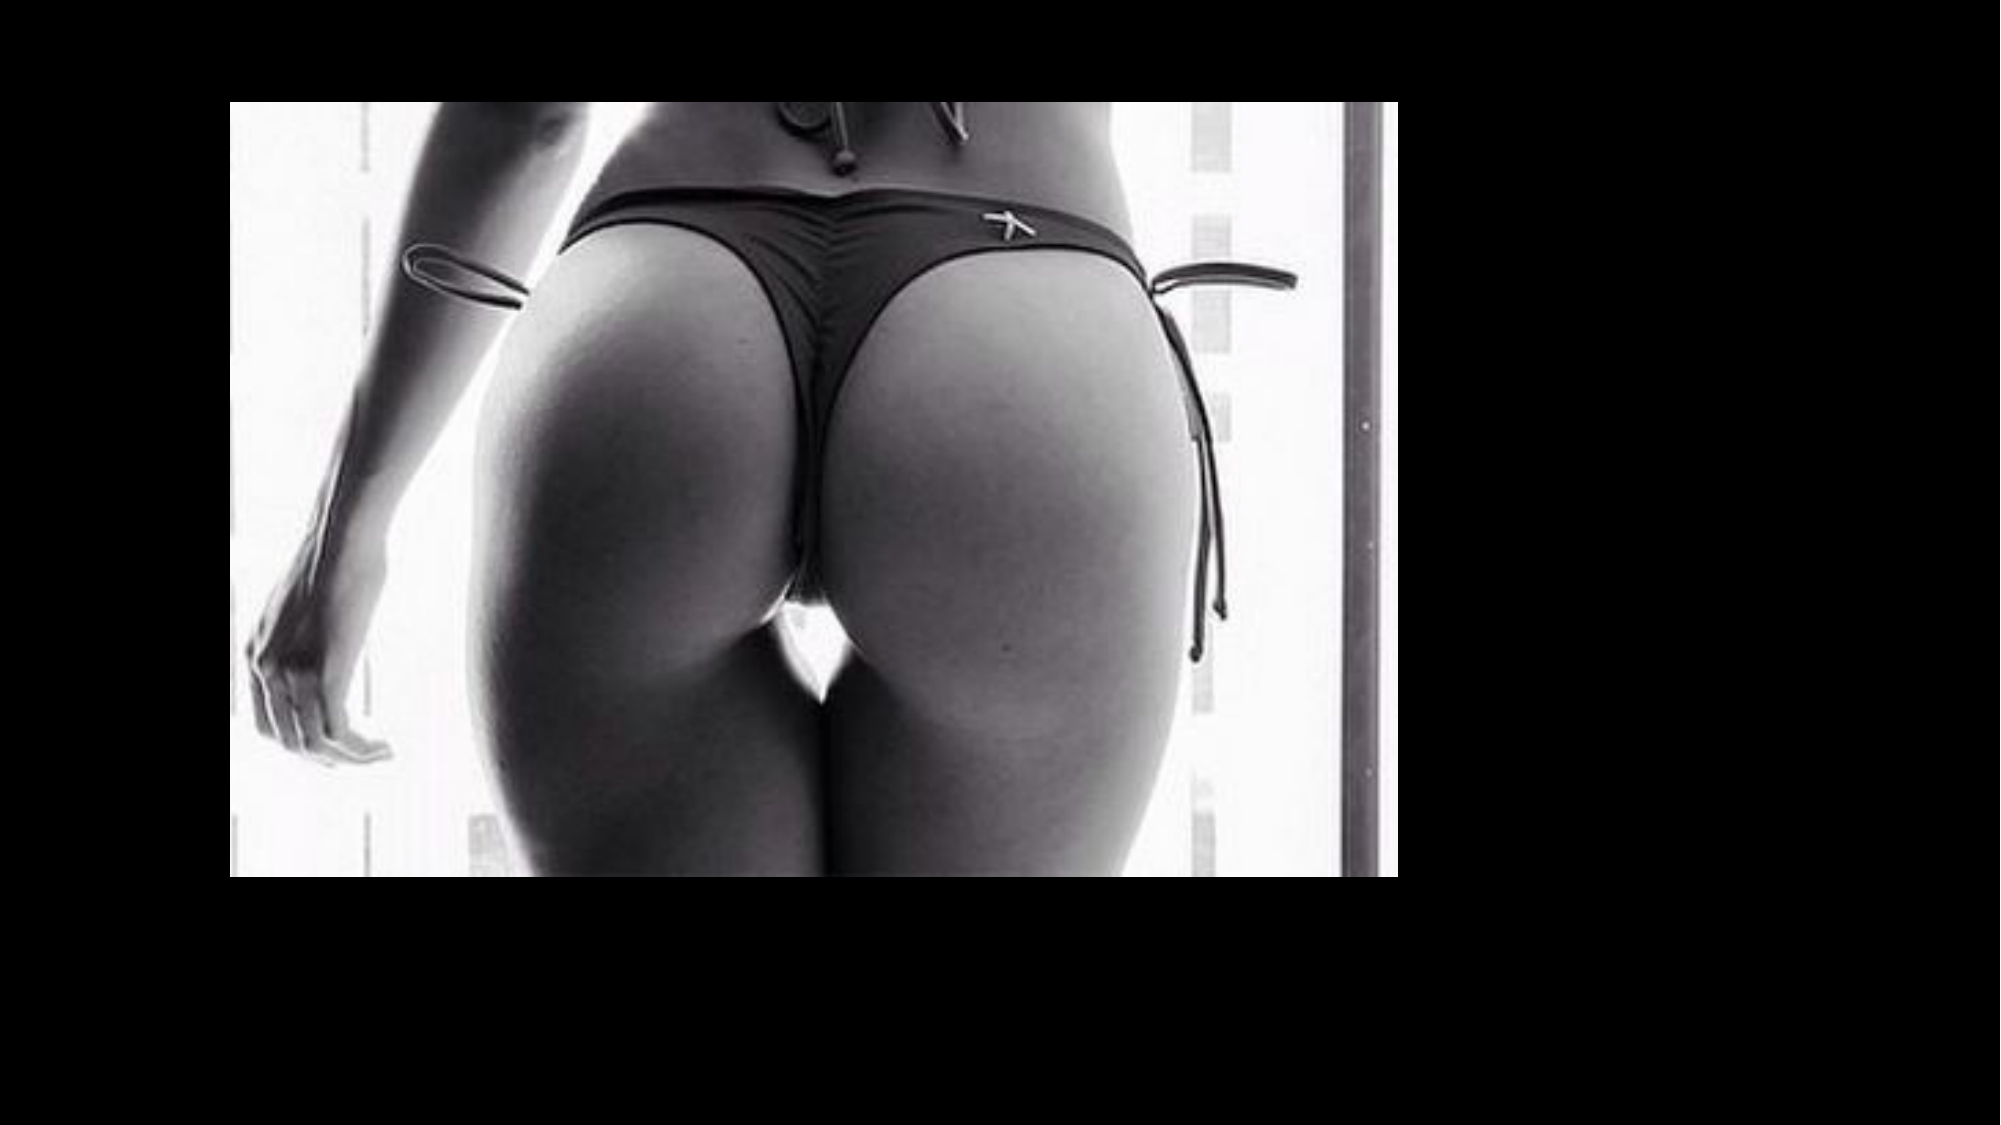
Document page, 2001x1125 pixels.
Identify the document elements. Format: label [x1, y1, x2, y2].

list [230, 102, 1398, 877]
